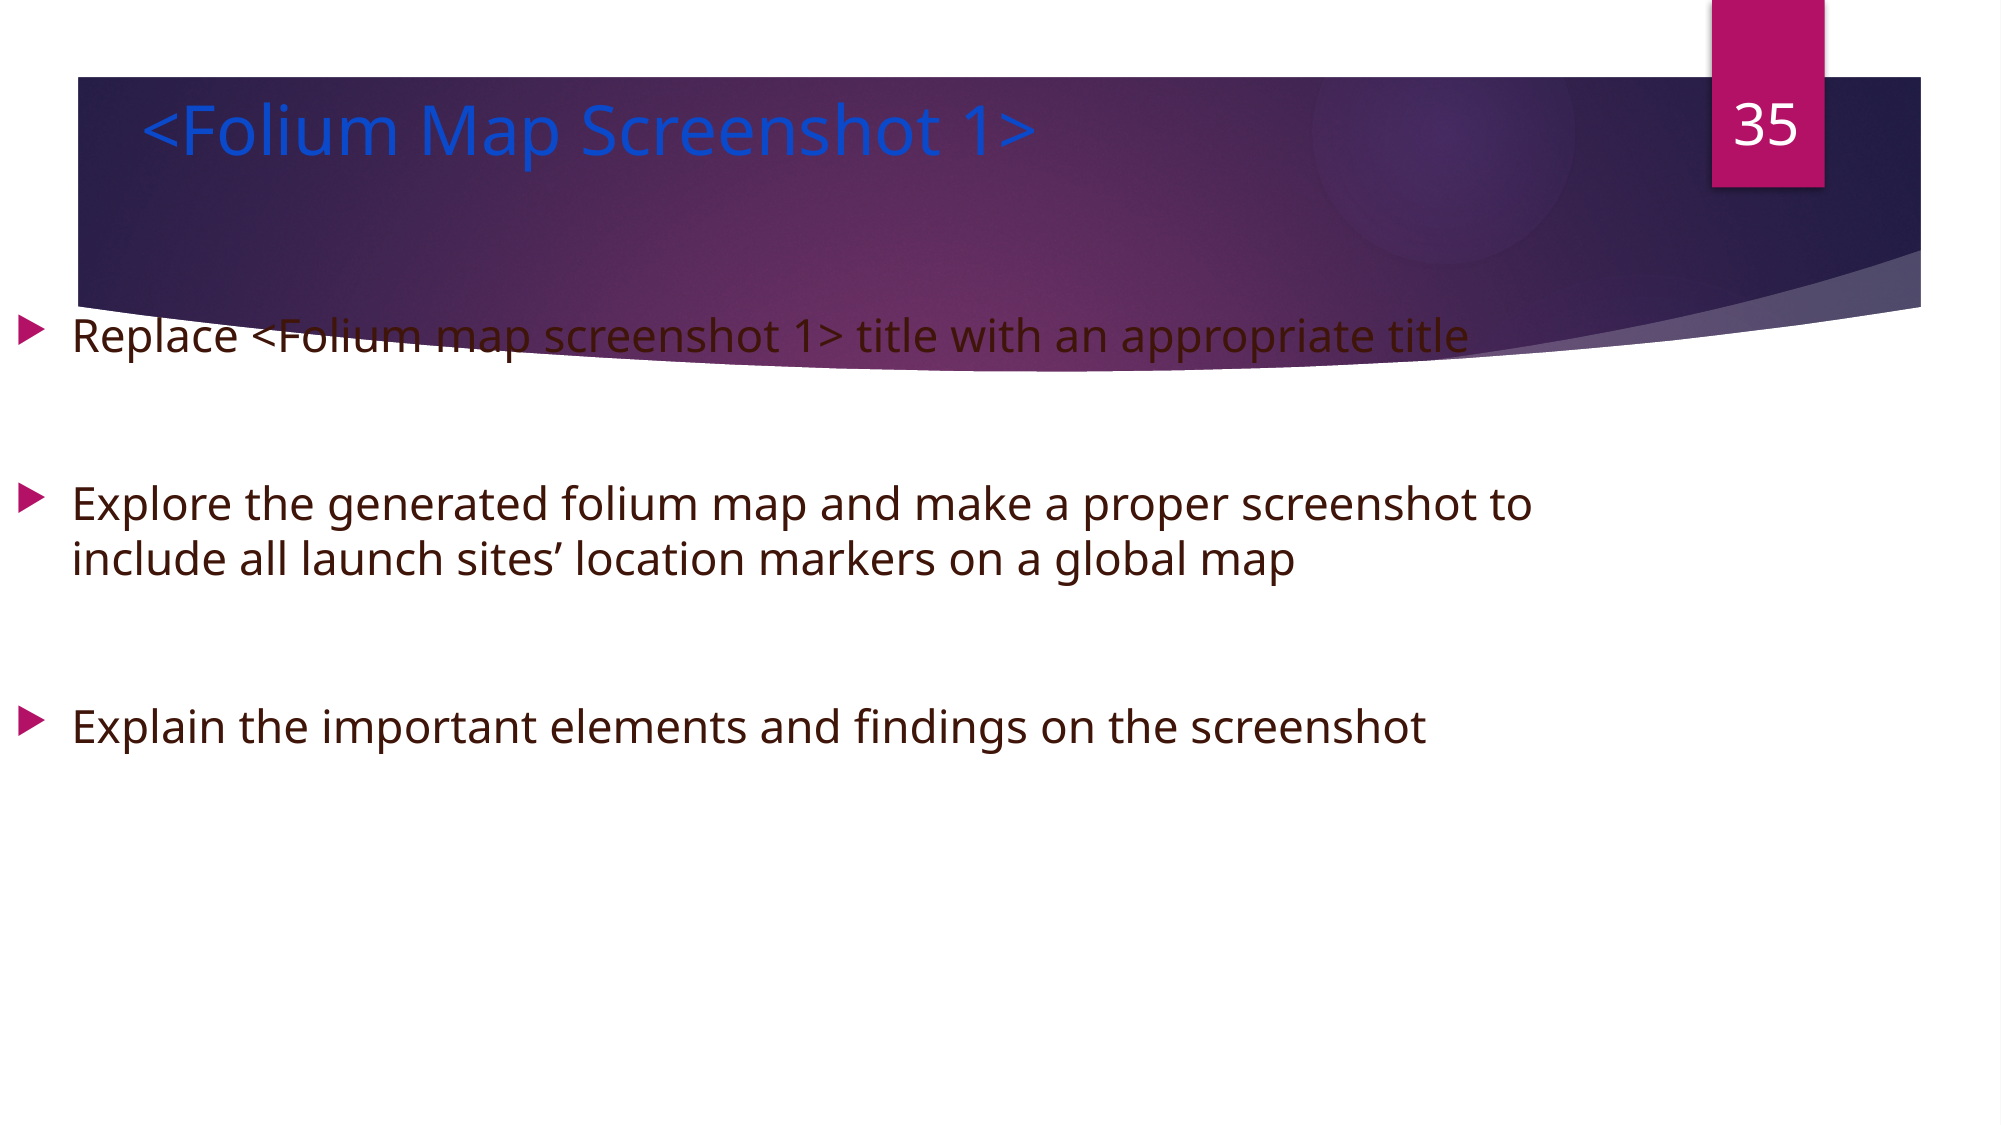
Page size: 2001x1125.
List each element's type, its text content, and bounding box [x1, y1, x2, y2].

list Replace <Folium map screenshot 1> title with an appropriate title Explore the generated folium map and make a proper screenshot to include all launch sites’ location markers on a global map Explain the important elements and findings on the screenshot [0, 299, 1599, 1014]
slide_number 35 [1698, 48, 1836, 88]
text_box <Folium Map Screenshot 1> [126, 88, 1852, 179]
